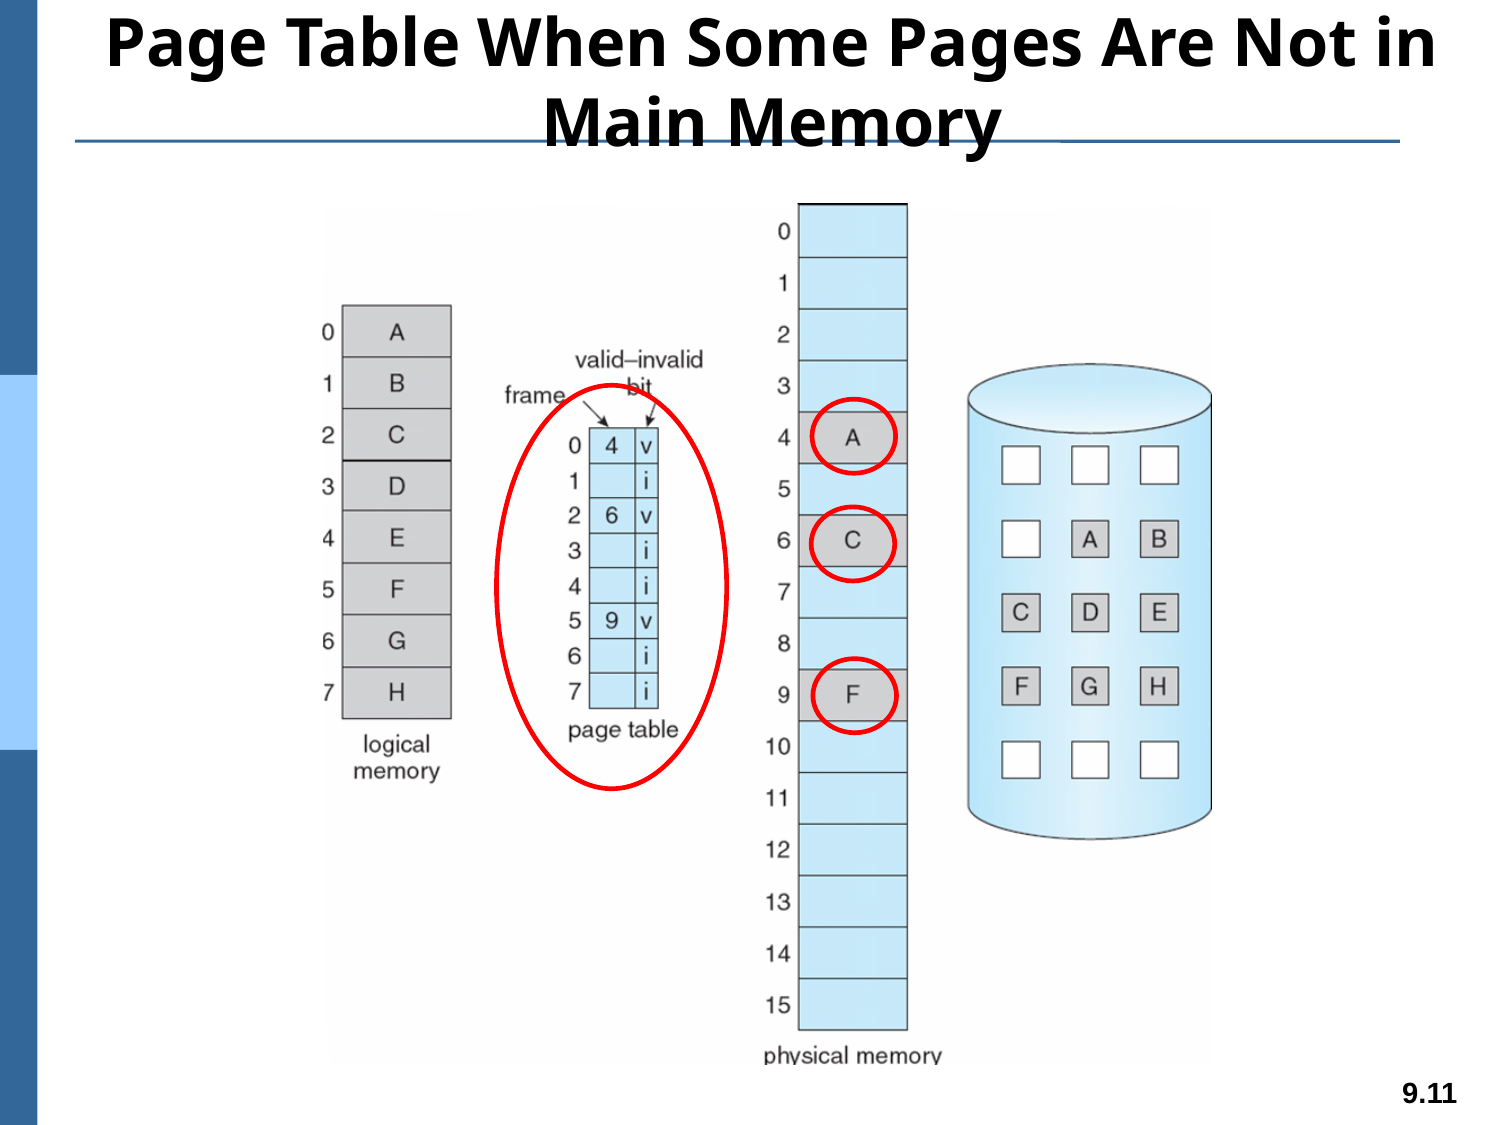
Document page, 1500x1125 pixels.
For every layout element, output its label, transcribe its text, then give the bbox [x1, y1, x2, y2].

title Page Table When Some Pages Are Not in Main Memory [85, 28, 1458, 168]
picture [319, 203, 1212, 1065]
